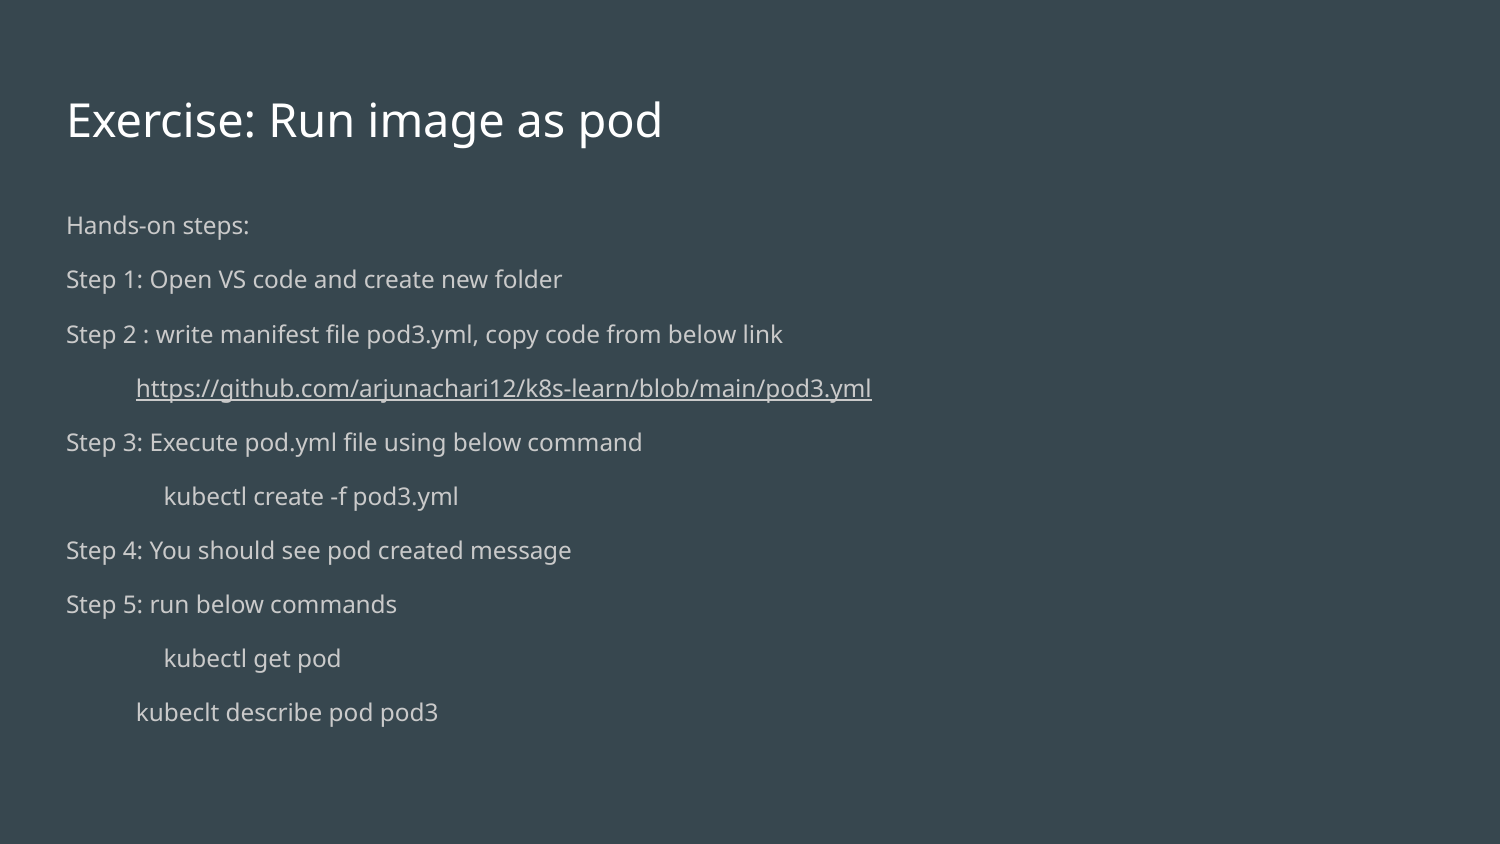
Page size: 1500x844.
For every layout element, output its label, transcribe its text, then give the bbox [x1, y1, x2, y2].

title Exercise: Run image as pod [51, 72, 1449, 167]
list Hands-on steps: Step 1: Open VS code and create new folder Step 2 : write manifest file pod3.yml, copy code from below link https://github.com/arjunachari12/k8s-learn/blob/main/pod3.yml Step 3: Execute pod.yml file using below command kubectl create -f pod3.yml Step 4: You should see pod created message Step 5: run below commands kubectl get pod kubeclt describe pod pod3 [51, 189, 1449, 750]
